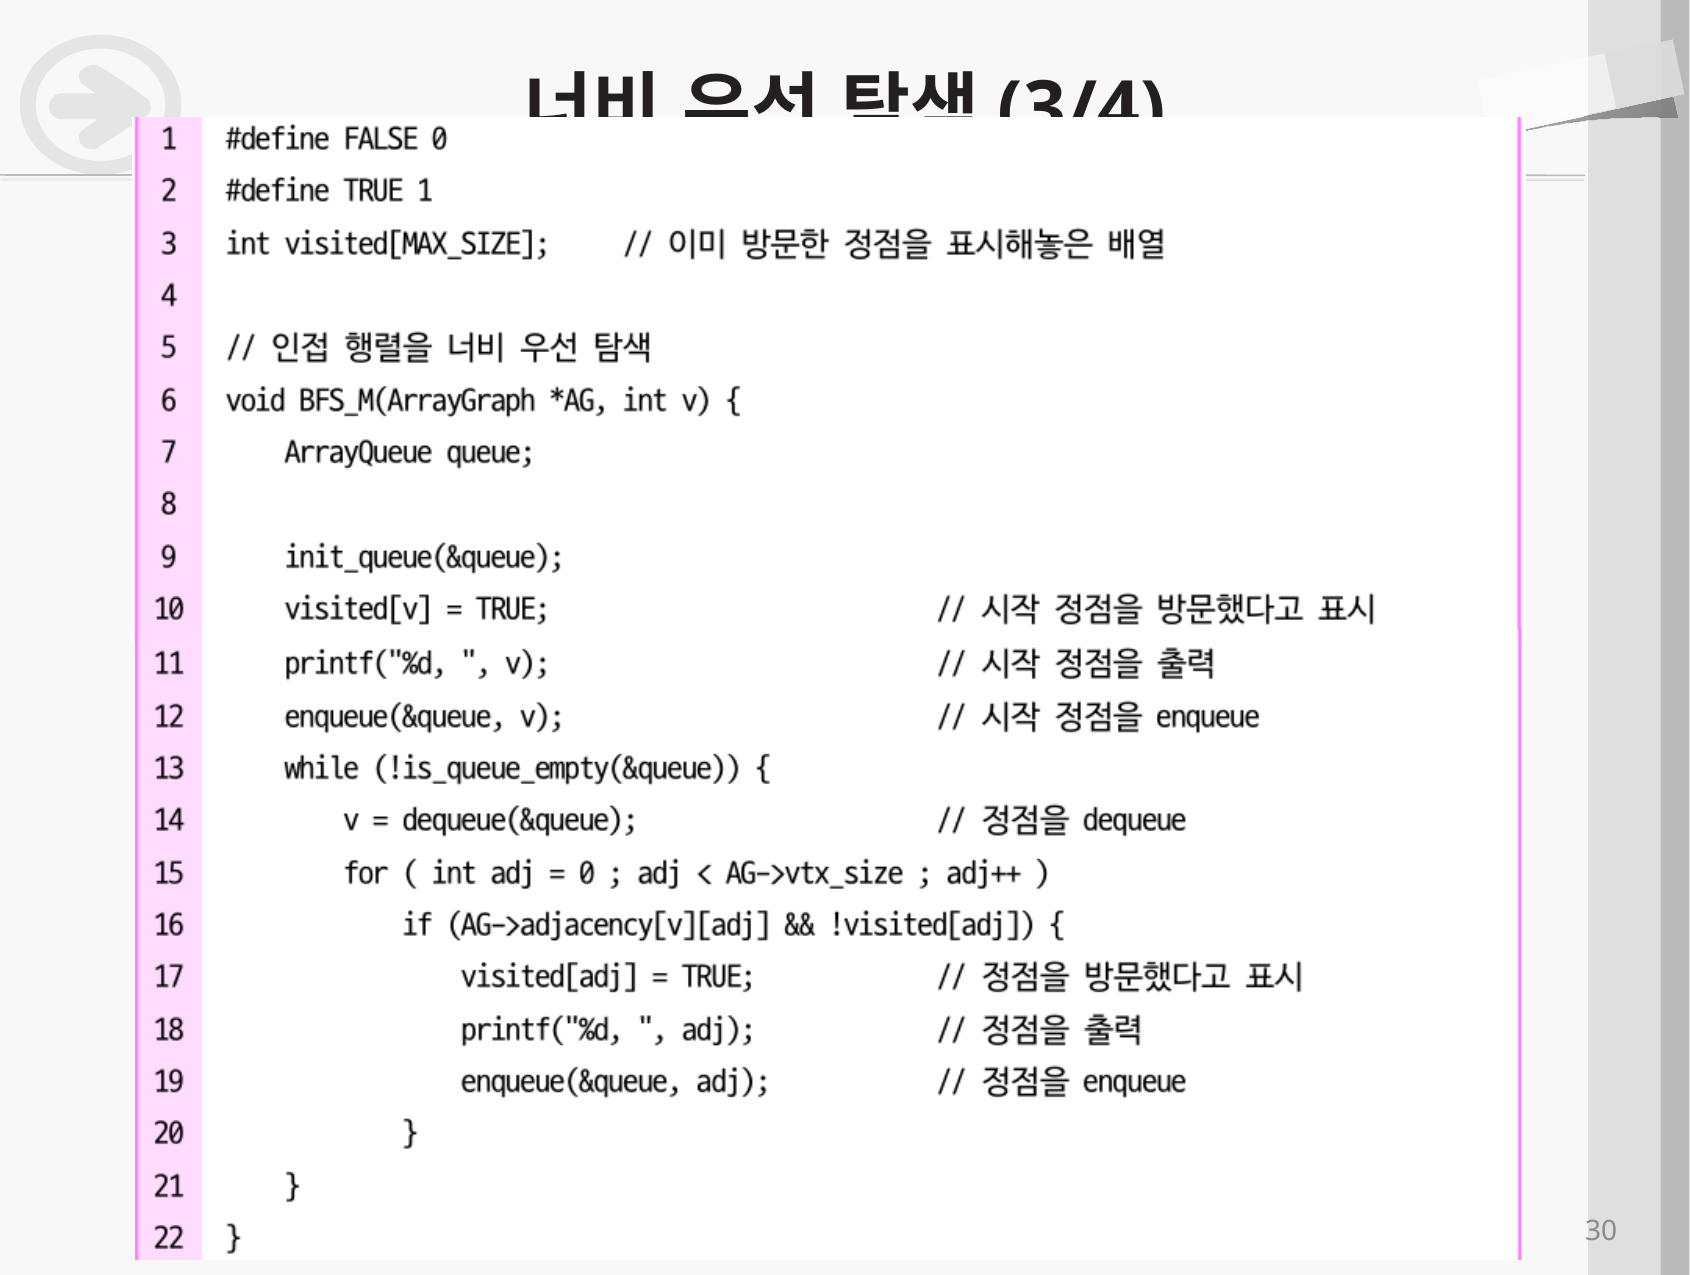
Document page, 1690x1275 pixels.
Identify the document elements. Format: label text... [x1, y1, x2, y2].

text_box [132, 117, 1527, 1260]
slide_number 30 [1560, 1203, 1633, 1260]
title 너비 우선 탐색(3/4) [57, 28, 1633, 181]
